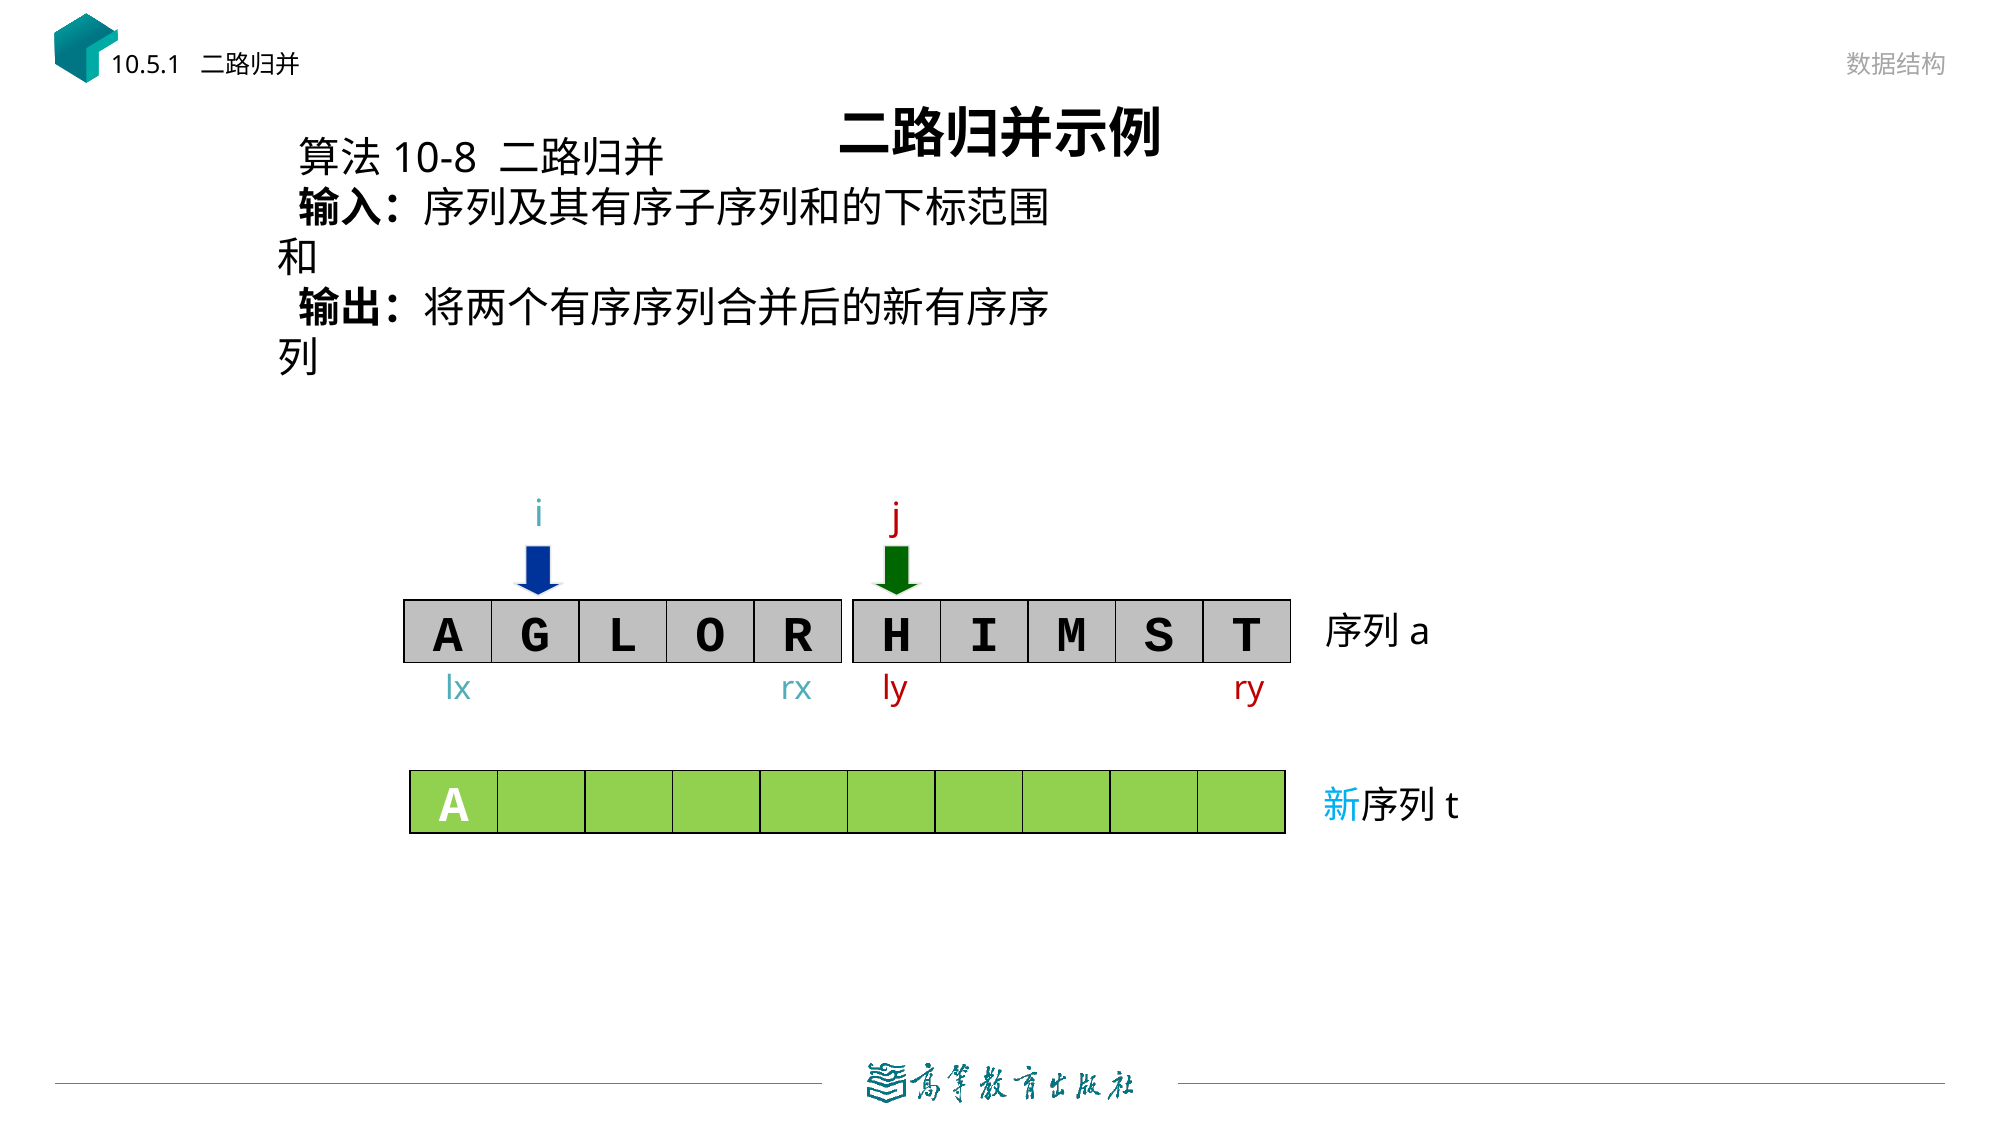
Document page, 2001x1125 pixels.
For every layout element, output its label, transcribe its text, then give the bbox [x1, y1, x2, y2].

text_box [847, 770, 934, 833]
subtitle 10.5.1 二路归并 [95, 44, 894, 99]
list 数据结构 [1115, 32, 1962, 86]
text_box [404, 599, 842, 663]
text_box 序列a [1310, 599, 1446, 660]
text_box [852, 599, 1291, 663]
text_box 新序列t [1309, 774, 1474, 834]
text_box [672, 770, 759, 833]
text_box ry [1218, 663, 1280, 715]
text_box A [409, 770, 498, 833]
picture [867, 1063, 1133, 1103]
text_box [871, 484, 922, 596]
text_box [584, 770, 672, 833]
text_box lx [430, 663, 487, 715]
text_box [1197, 770, 1285, 833]
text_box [513, 481, 564, 596]
text_box [934, 770, 1022, 833]
text_box [498, 770, 584, 833]
title 二路归并示例 [137, 92, 1863, 178]
text_box [1109, 770, 1197, 833]
text_box rx [765, 663, 827, 715]
text_box [1022, 770, 1109, 833]
text_box [759, 770, 847, 833]
text_box ly [867, 663, 923, 715]
